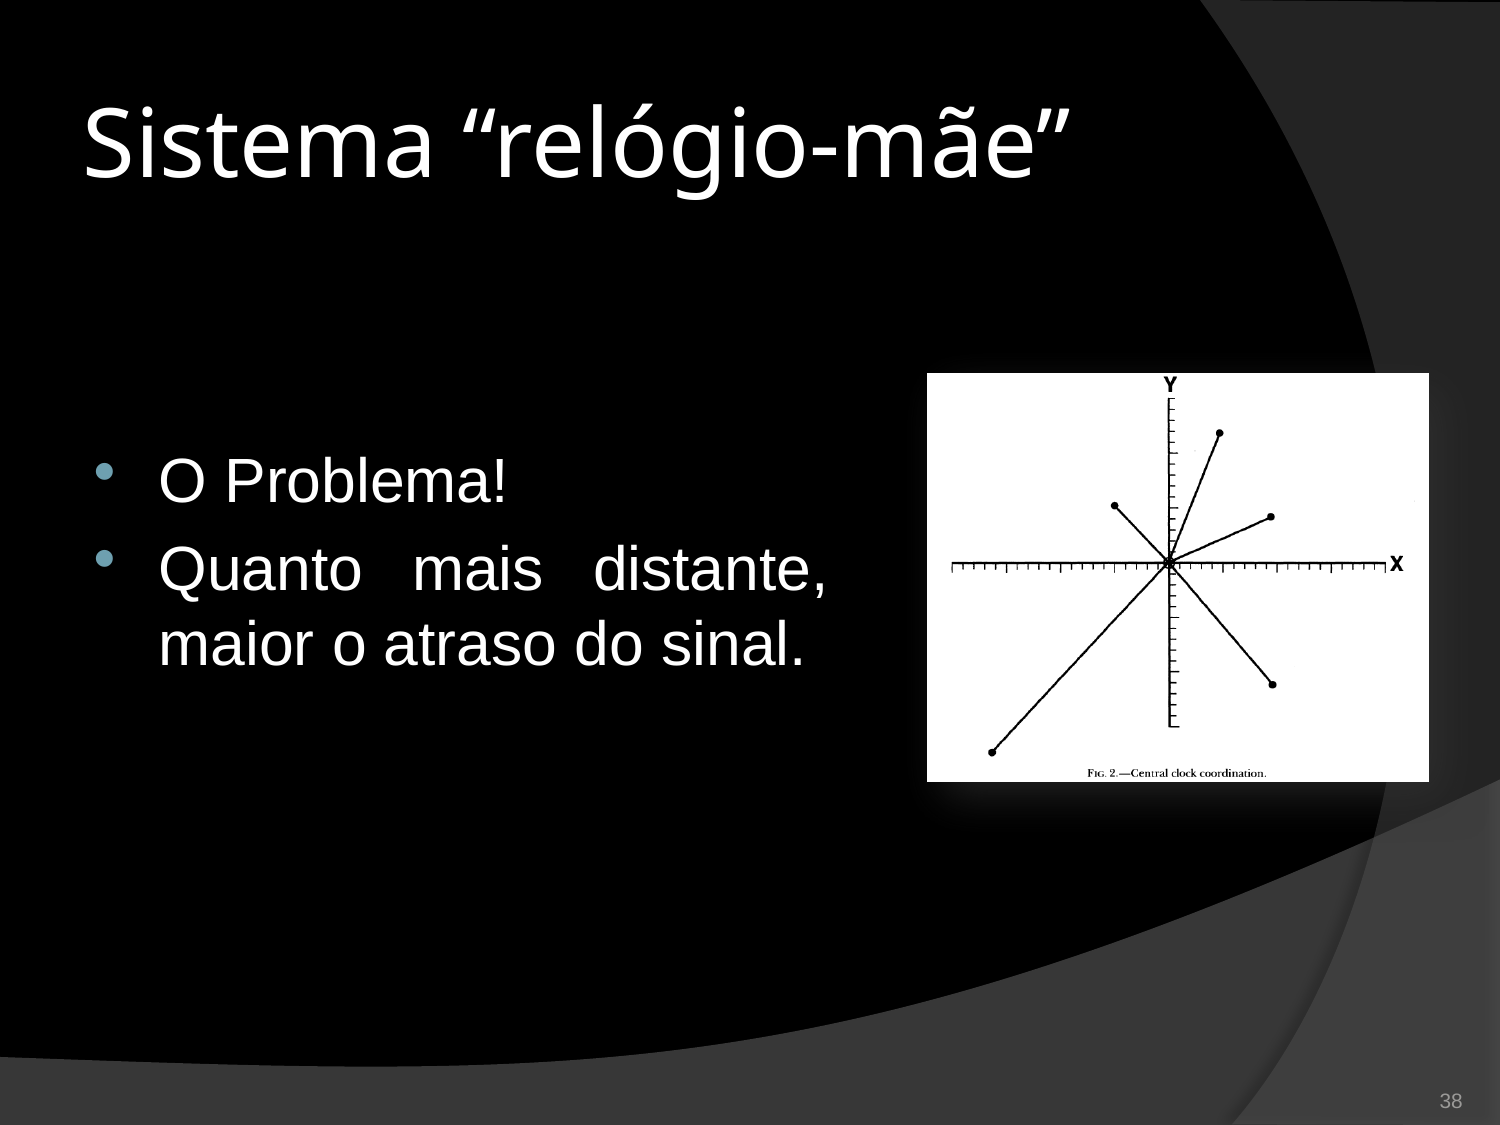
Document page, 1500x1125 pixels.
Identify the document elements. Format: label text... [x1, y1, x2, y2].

picture [926, 373, 1429, 782]
slide_number 38 [1337, 1053, 1463, 1114]
list O Problema! Quanto mais distante, maior o atraso do sinal. [75, 432, 845, 752]
title Sistema “relógio-mãe” [75, 45, 1300, 233]
